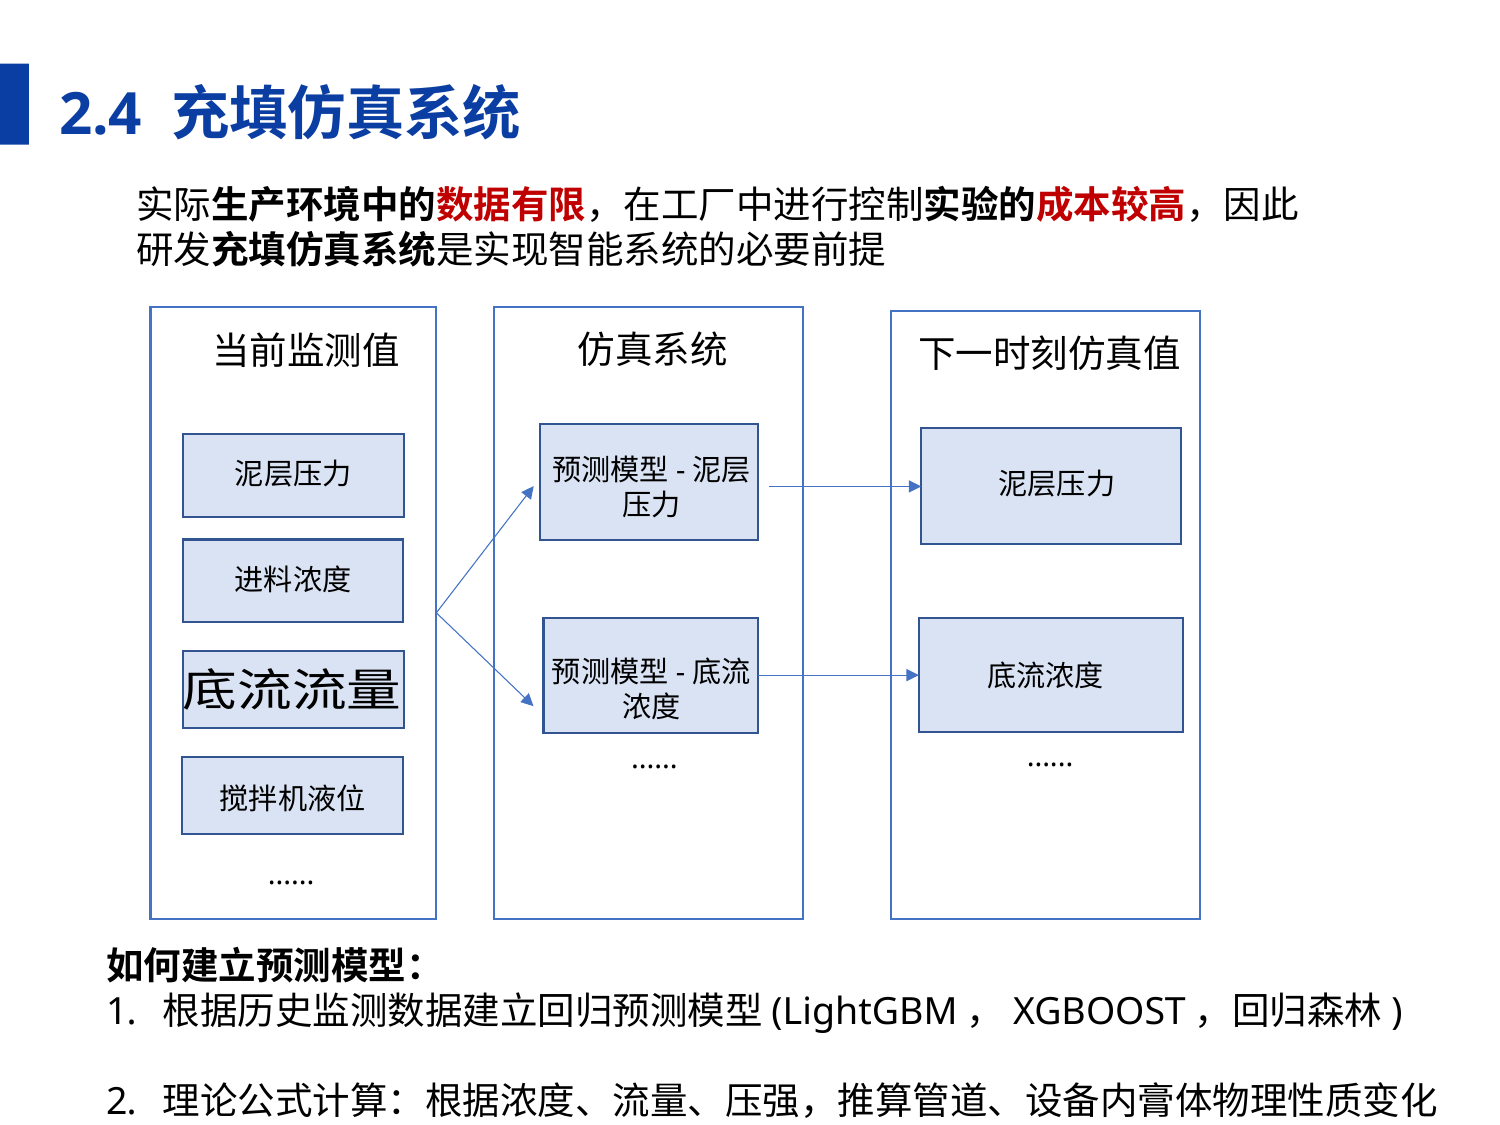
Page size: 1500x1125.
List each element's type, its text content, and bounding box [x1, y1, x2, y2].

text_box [436, 486, 534, 612]
text_box [493, 306, 804, 920]
text_box 仿真系统 [496, 318, 809, 378]
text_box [182, 651, 404, 728]
text_box ...... [1012, 730, 1166, 781]
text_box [167, 433, 420, 517]
text_box 下一时刻仿真值 [893, 322, 1206, 383]
text_box 实际生产环境中的数据有限，在工厂中进行控制实验的成本较高，因此研发充填仿真系统是实现智能系统的必要前提 [121, 173, 1339, 279]
text_box [0, 63, 29, 145]
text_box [436, 612, 534, 708]
text_box 如何建立预测模型： 根据历史监测数据建立回归预测模型(LightGBM，XGBOOST，回归森林) 理论公式计算：根据浓度、流量、压强，推算管道、设备内膏体物理性质变化 [91, 934, 1500, 1125]
text_box [890, 310, 1201, 920]
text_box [166, 539, 419, 623]
text_box 2.4 充填仿真系统 [44, 54, 536, 154]
text_box 当前监测值 [150, 319, 462, 379]
text_box ...... [253, 848, 407, 898]
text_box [182, 757, 404, 834]
text_box [149, 306, 437, 920]
